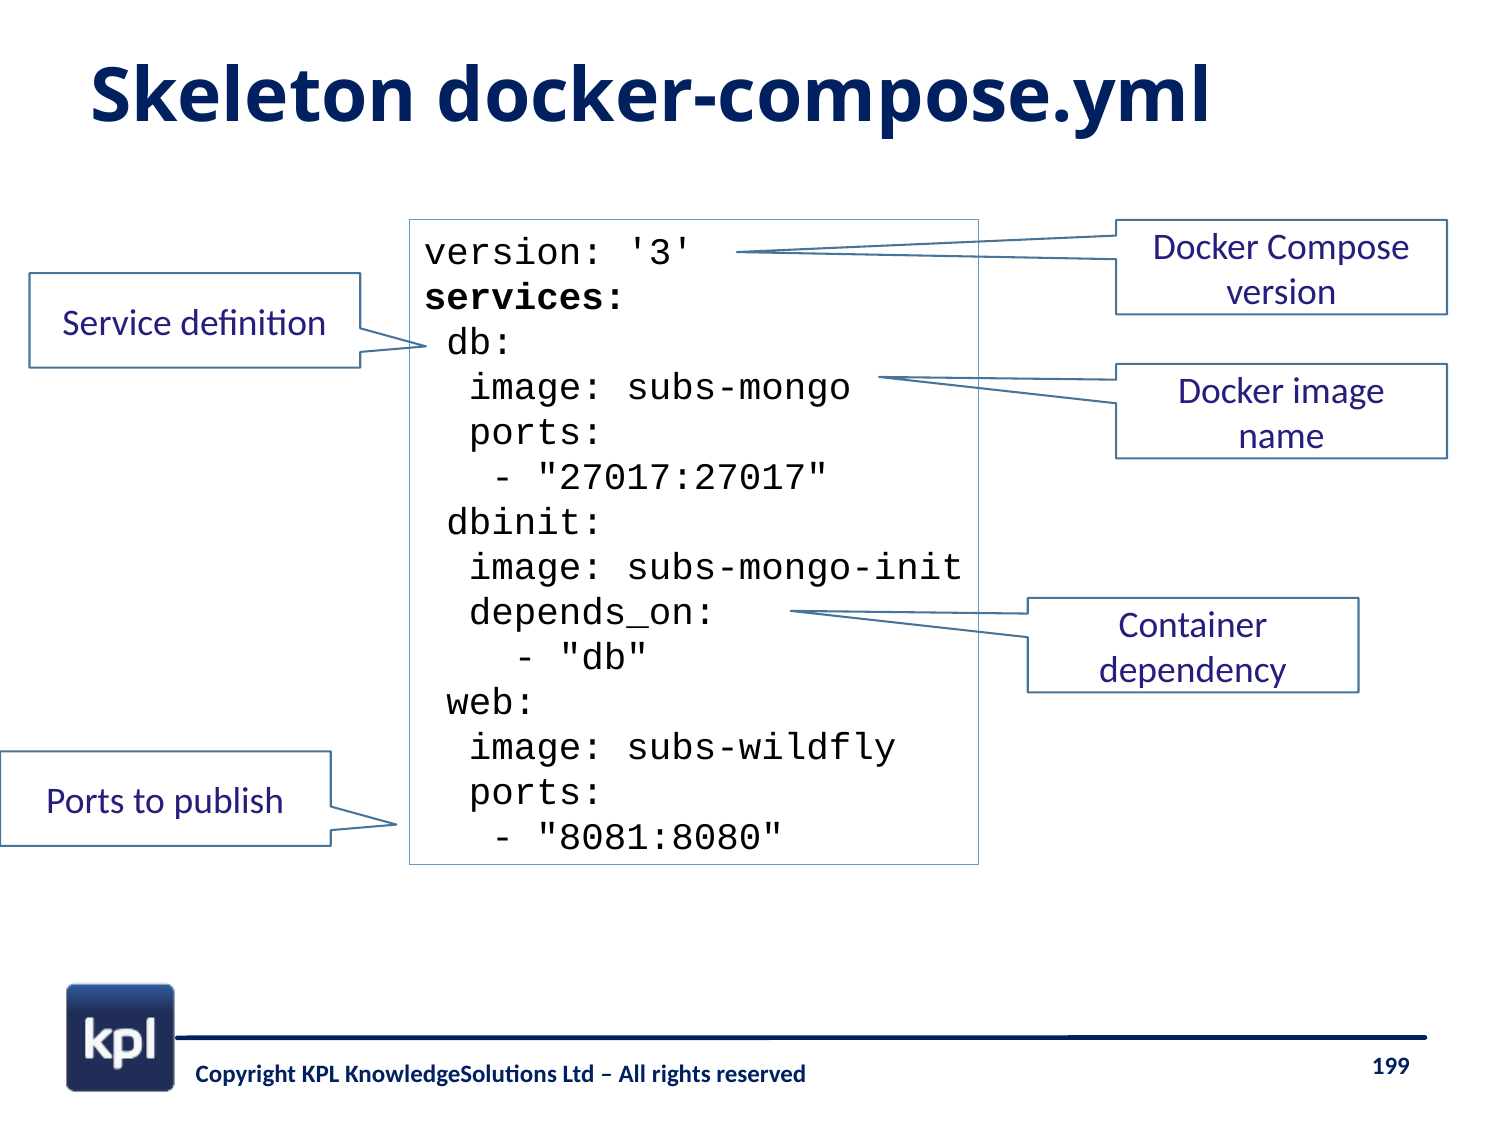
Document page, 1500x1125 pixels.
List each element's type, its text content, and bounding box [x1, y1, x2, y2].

text_box Service definition [25, 269, 430, 372]
footer Copyright KPL KnowledgeSolutions Ltd – All rights reserved [180, 1042, 966, 1103]
text_box Container dependency [786, 593, 1363, 697]
text_box version: '3' services: db: image: subs-mongo ports: - "27017:27017" dbinit: image: subs-mongo-init depends_on: - "db" web: image: subs-wildfly ports: - "8081:8080" [409, 219, 979, 865]
title Skeleton docker-compose.yml [75, 45, 1471, 138]
text_box 199 [987, 1042, 1425, 1103]
text_box Ports to publish [0, 747, 401, 850]
text_box Docker image name [875, 360, 1451, 463]
picture [62, 980, 178, 1095]
text_box Docker Compose version [732, 215, 1451, 319]
